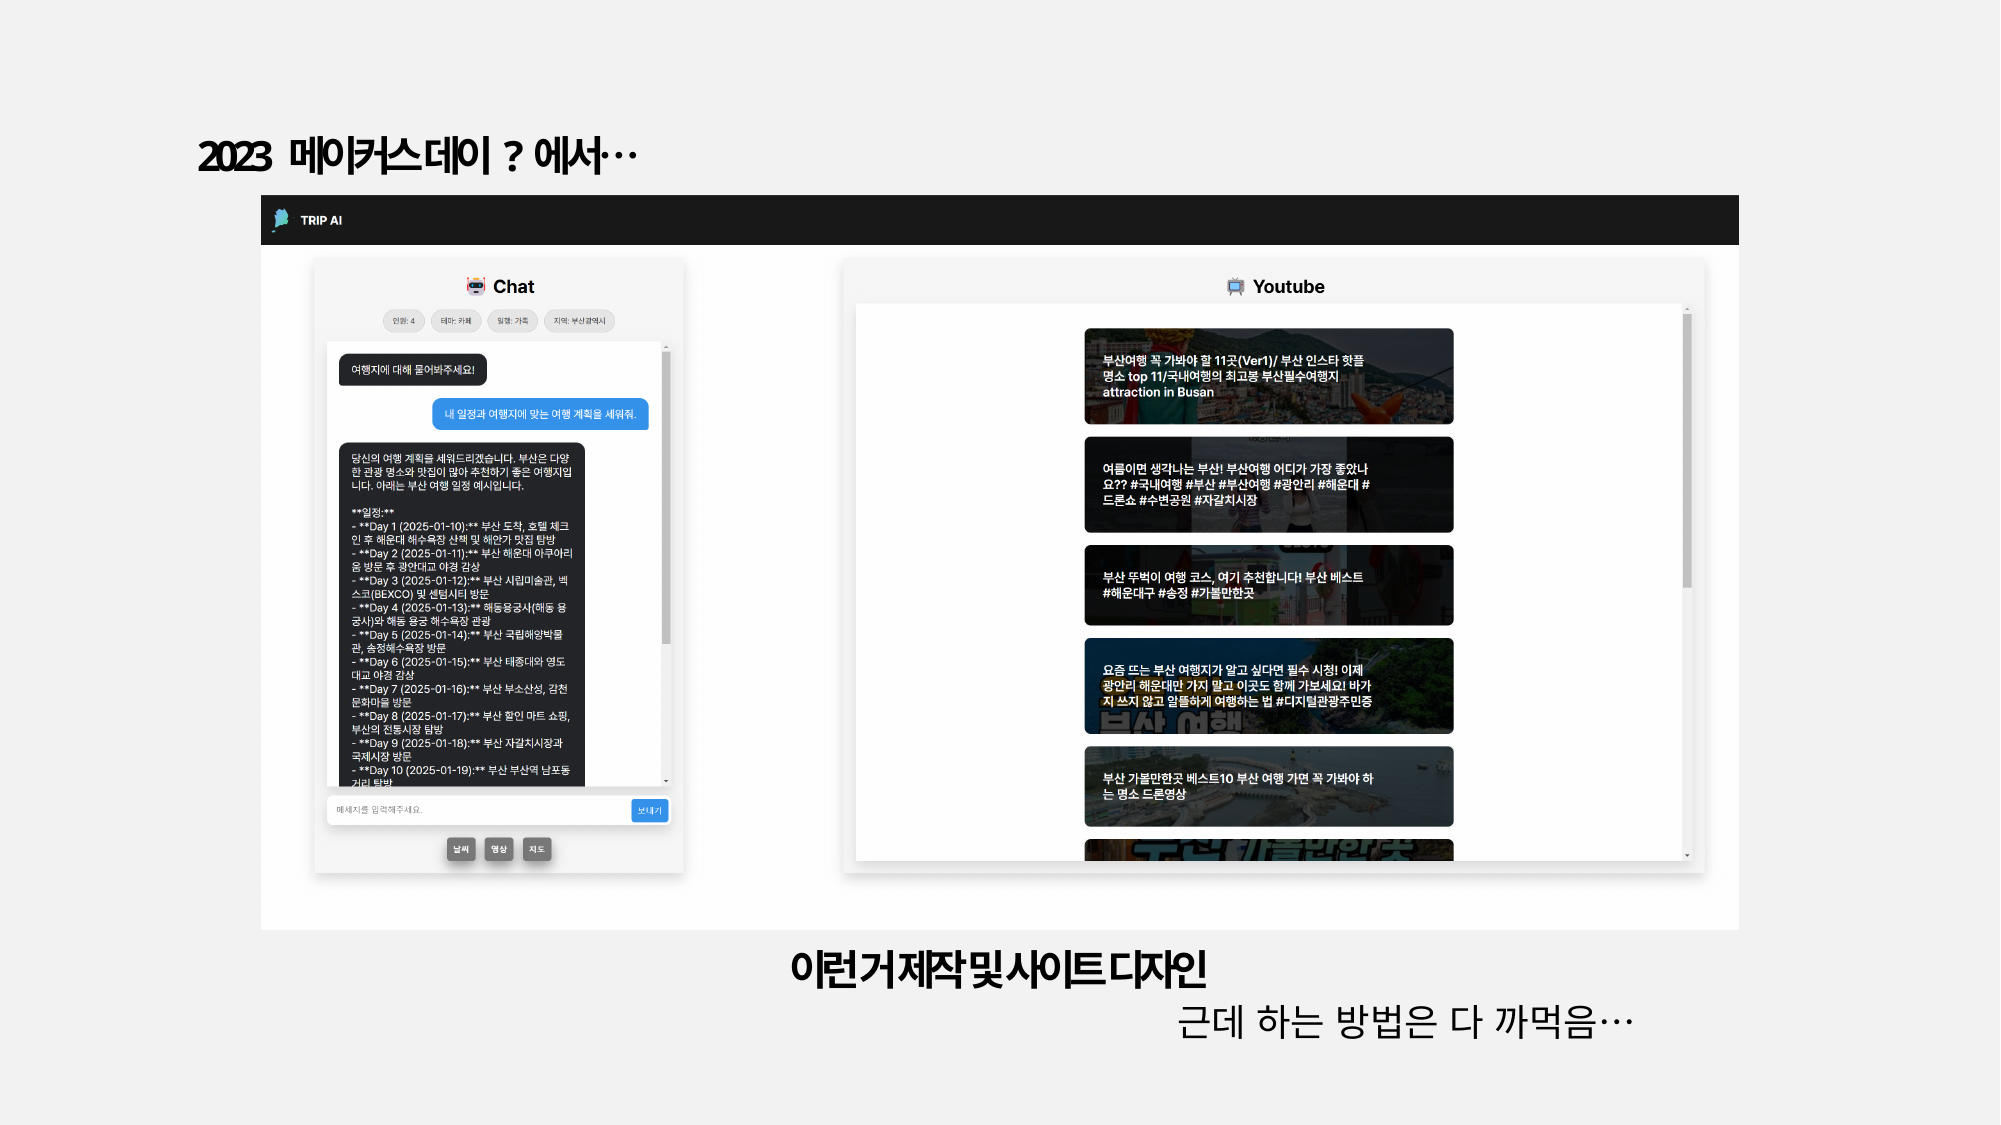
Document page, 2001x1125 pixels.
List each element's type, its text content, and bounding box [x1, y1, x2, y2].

text_box 2023 메이커스 데이?에서… [182, 122, 655, 188]
text_box 근데 하는 방법은 다 까먹음… [1162, 991, 1651, 1051]
text_box 이런 거 제작 및 사이트 디자인 [774, 936, 1226, 1002]
picture [261, 195, 1739, 930]
